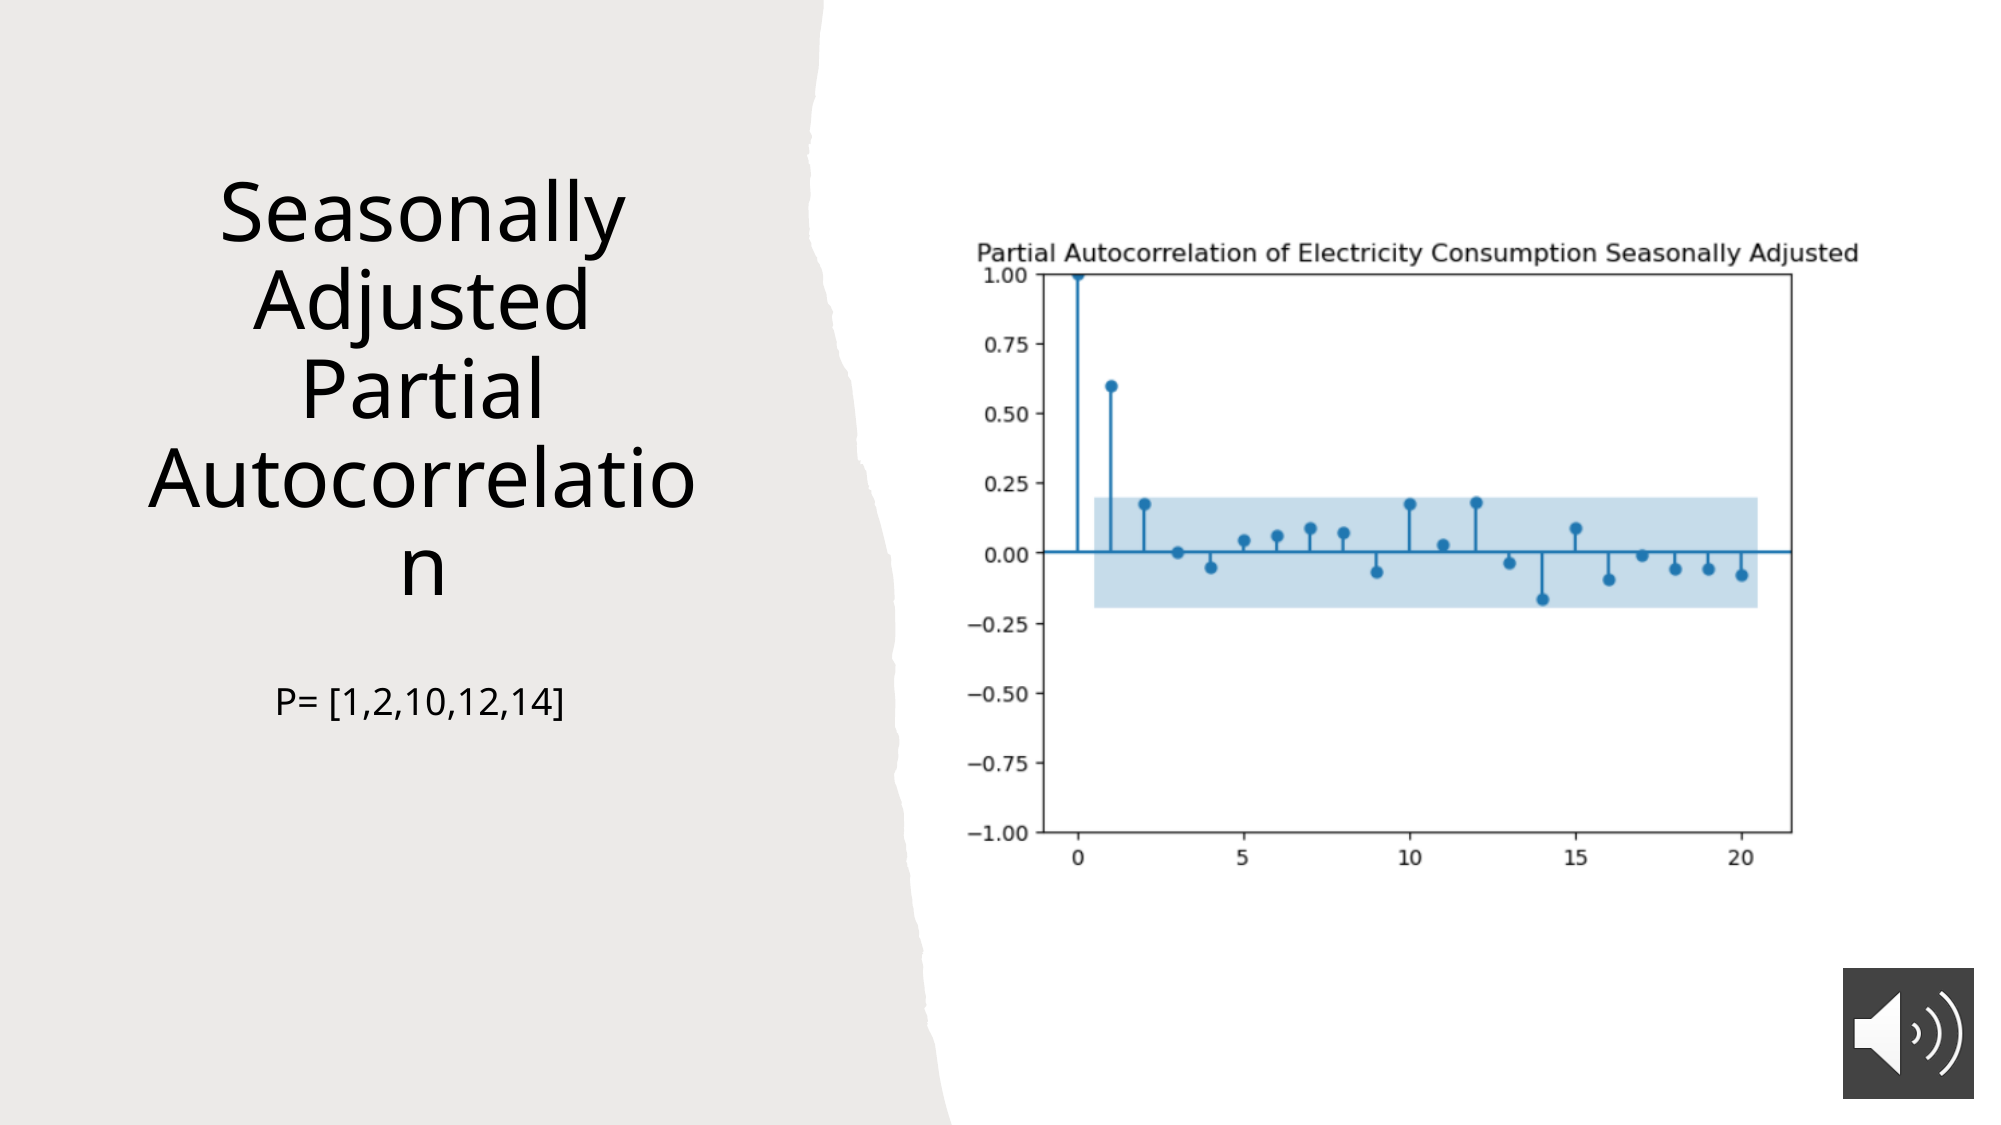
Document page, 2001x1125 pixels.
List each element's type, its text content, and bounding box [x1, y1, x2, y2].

text_box [0, 0, 954, 1125]
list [966, 236, 1905, 884]
title Seasonally Adjusted Partial Autocorrelation [126, 162, 721, 622]
text_box [810, 0, 2000, 1125]
picture [1841, 966, 1976, 1101]
text_box P= [1,2,10,12,14] [163, 676, 677, 863]
